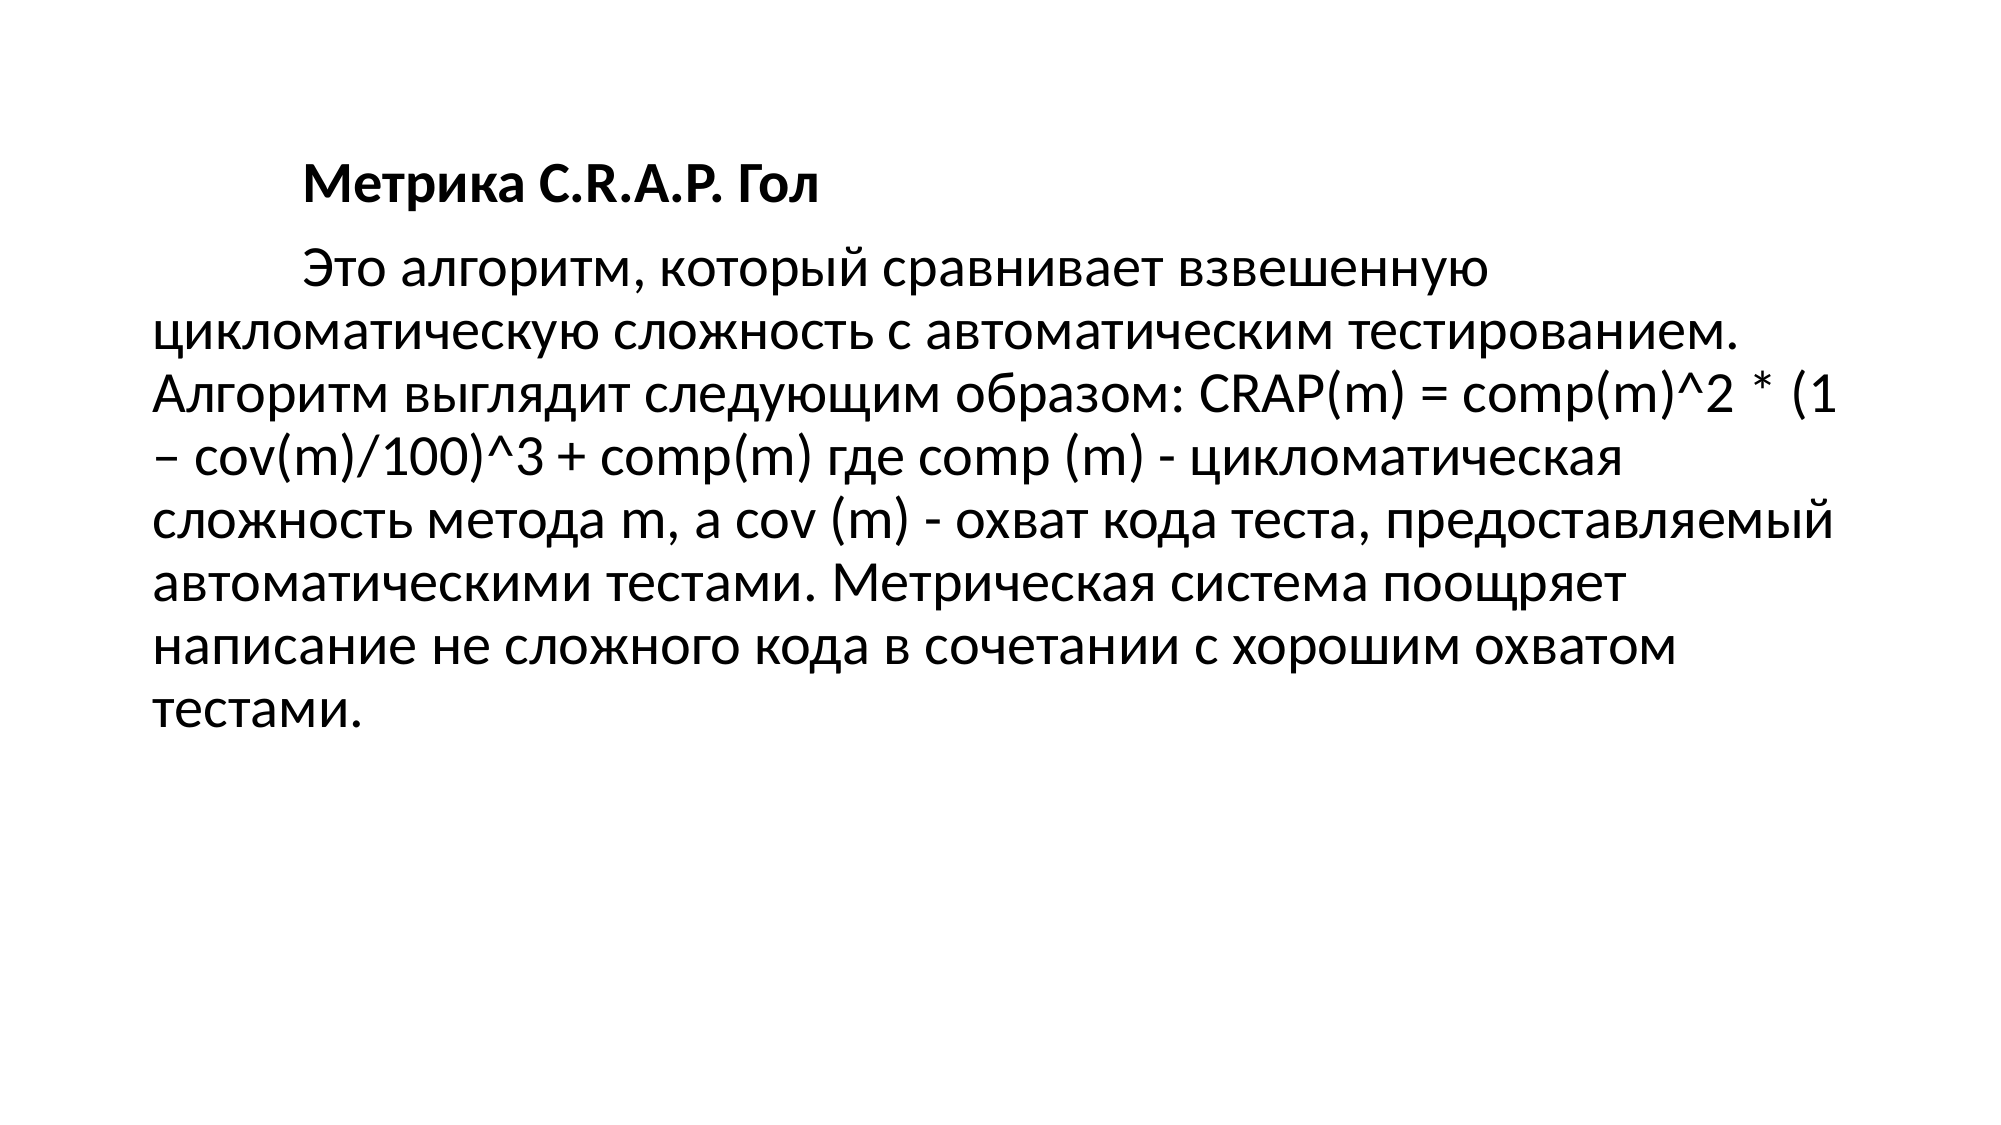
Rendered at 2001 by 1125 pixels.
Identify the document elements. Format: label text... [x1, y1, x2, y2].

list Метрика C.R.A.P. Гол Это алгоритм, который сравнивает взвешенную цикломатическую сложность с автоматическим тестированием. Алгоритм выглядит следующим образом: CRAP(m) = comp(m)^2 * (1 – cov(m)/100)^3 + comp(m) где comp (m) - цикломатическая сложность метода m, а cov (m) - охват кода теста, предоставляемый автоматическими тестами. Метрическая система поощряет написание не сложного кода в сочетании с хорошим охватом тестами. [137, 144, 1863, 859]
